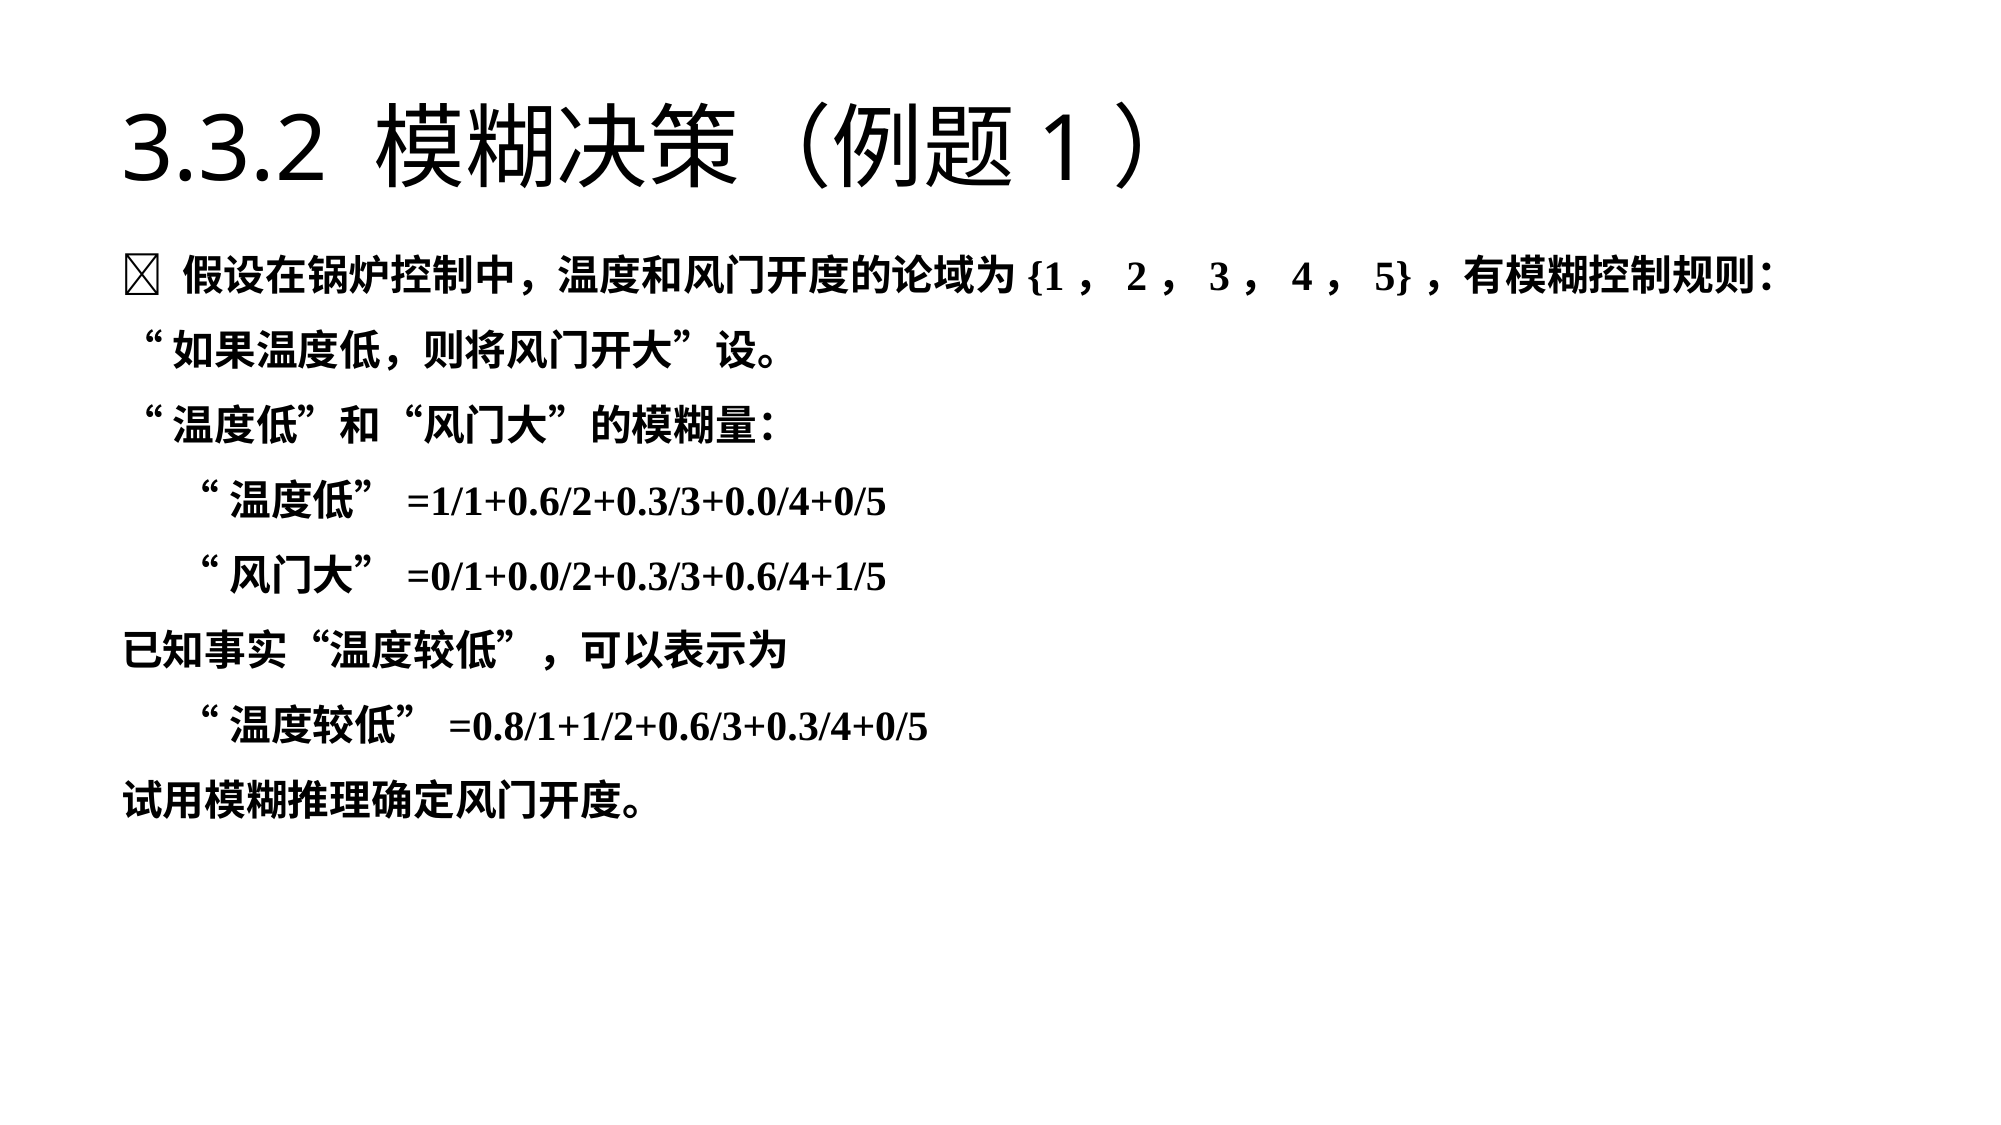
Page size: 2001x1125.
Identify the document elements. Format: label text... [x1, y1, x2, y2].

text_box 🌰 假设在锅炉控制中，温度和风门开度的论域为{1，2，3，4，5}，有模糊控制规则： “如果温度低，则将风门开大”设。 “温度低”和“风门大”的模糊量： “温度低”=1/1+0.6/2+0.3/3+0.0/4+0/5 “风门大”=0/1+0.0/2+0.3/3+0.6/4+1/5 已知事实“温度较低”，可以表示为 “温度较低”=0.8/1+1/2+0.6/3+0.3/4+0/5 试用模糊推理确定风门开度。 [106, 216, 1832, 987]
title 3.3.2 模糊决策（例题1） [106, 42, 1832, 216]
